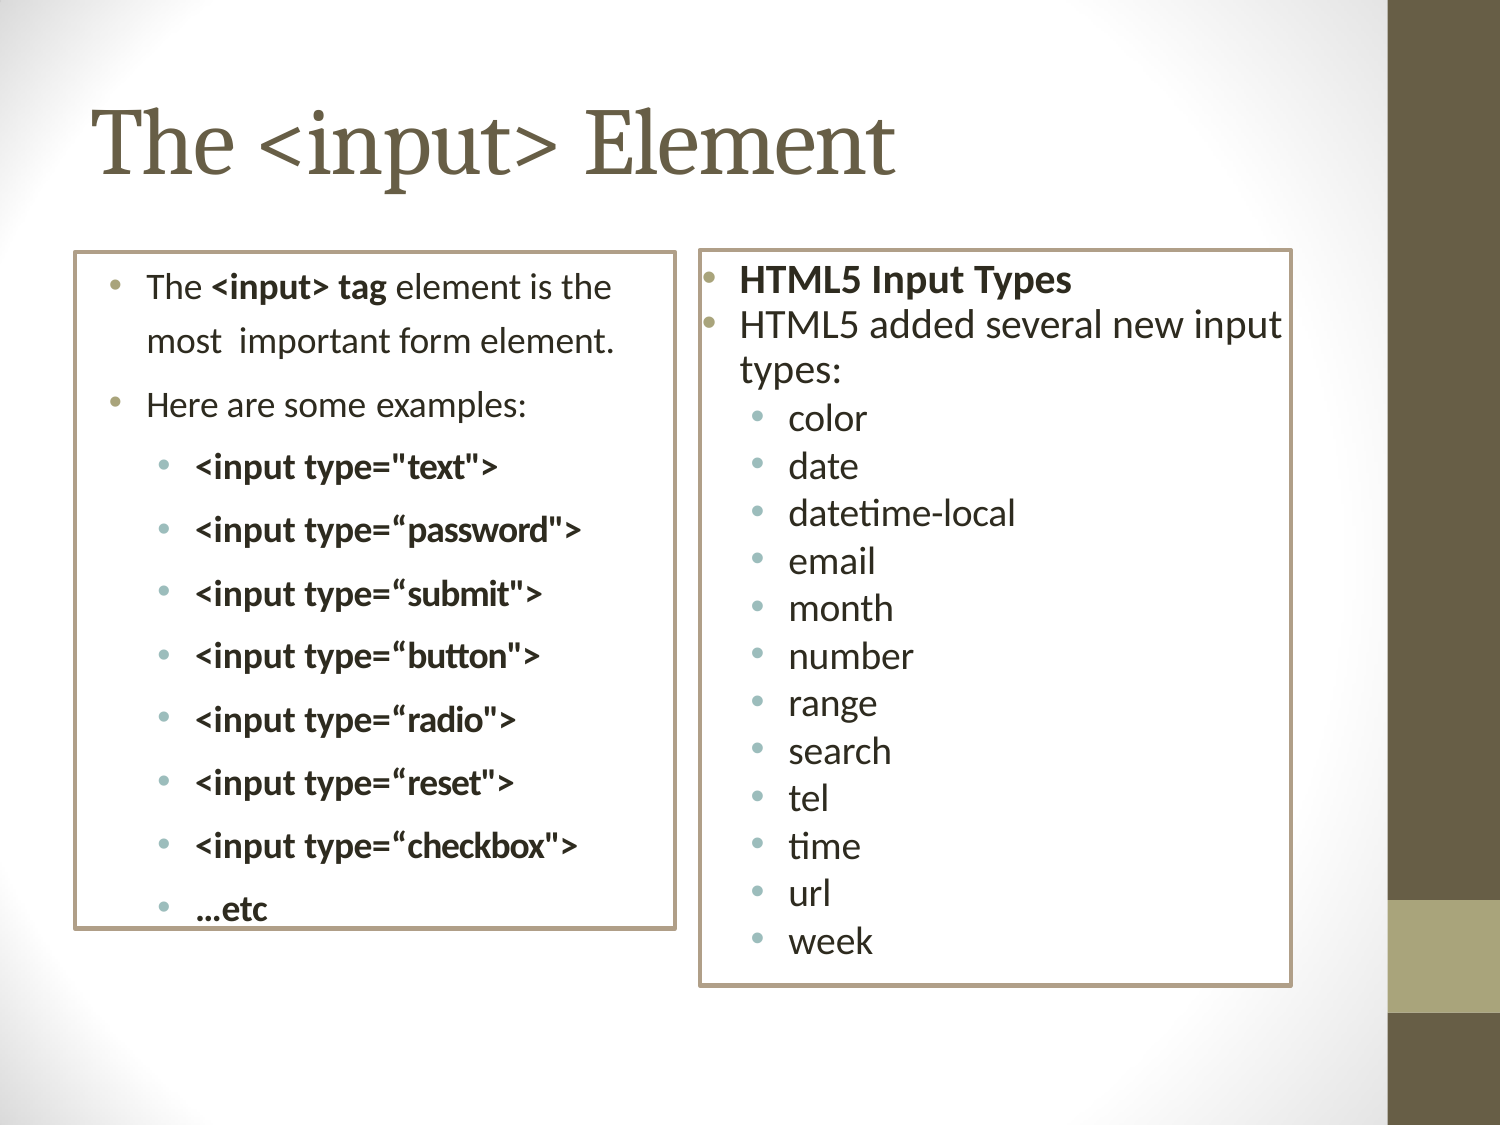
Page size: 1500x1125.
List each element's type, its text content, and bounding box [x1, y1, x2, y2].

title The <input> Element [87, 76, 692, 267]
picture [0, 0, 1387, 1125]
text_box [697, 0, 1388, 1013]
text_box The <input> tag element is the most important form element. Here are some examples: <input type="text"> <input type=“password"> <input type=“submit"> <input type=“button"> <input type=“radio"> <input type=“reset"> <input type=“checkbox"> …etc [74, 251, 675, 929]
